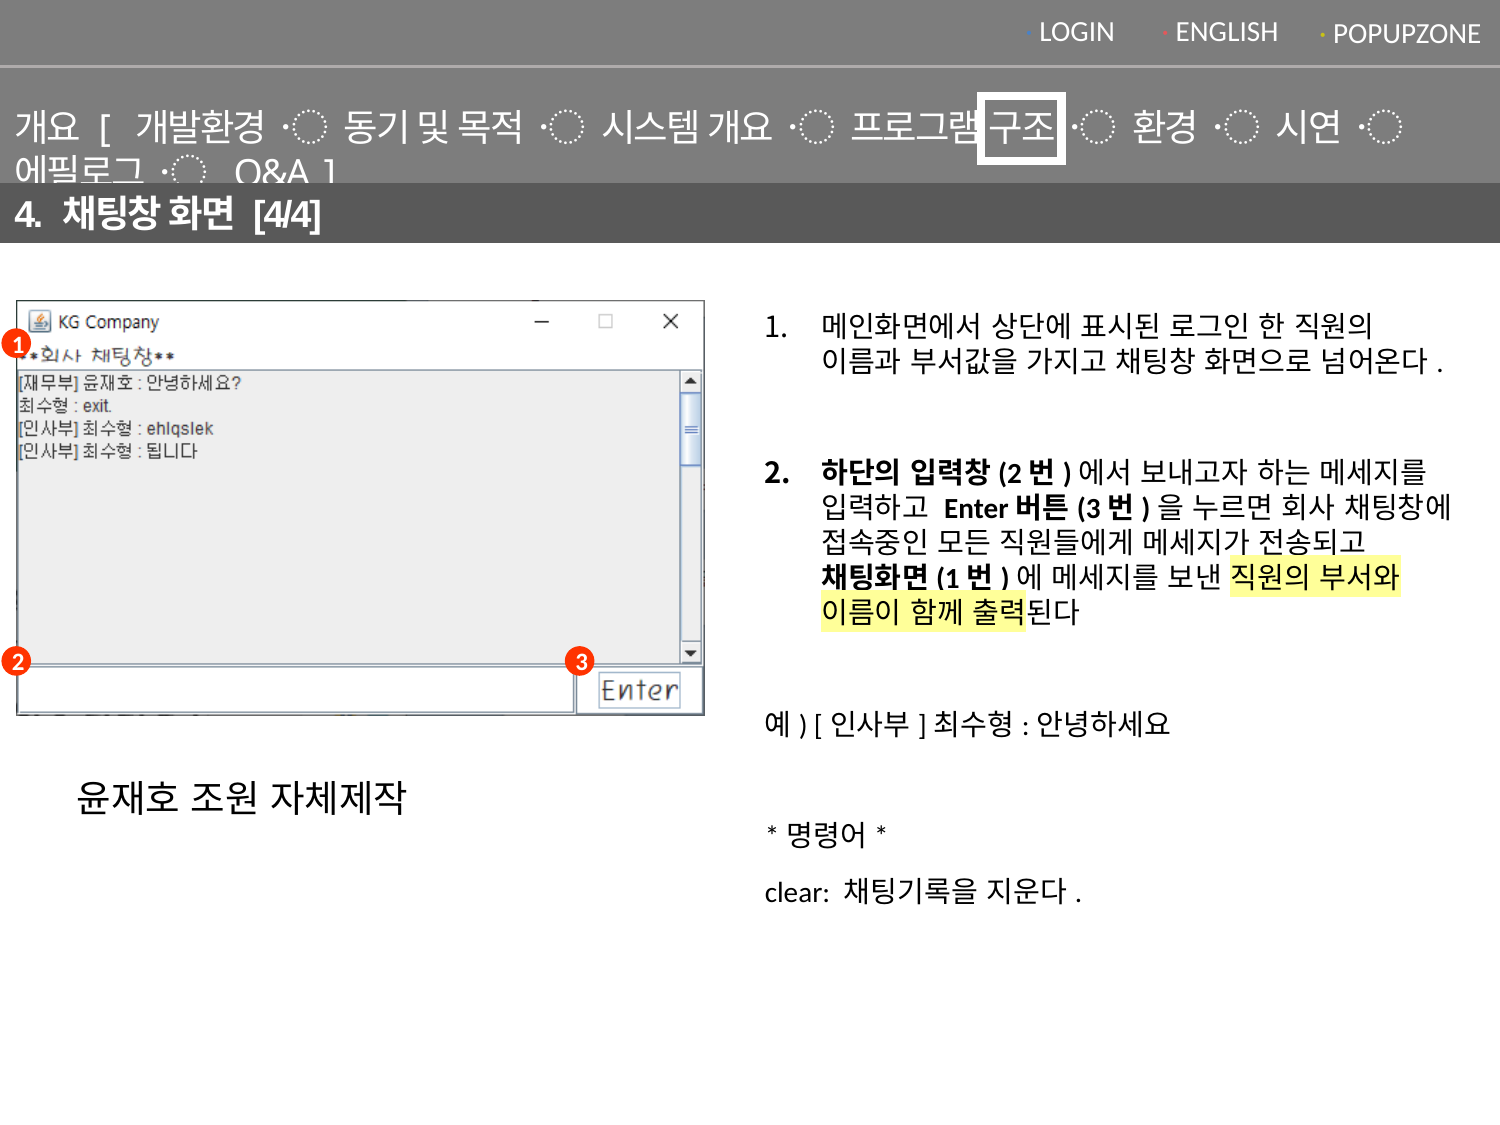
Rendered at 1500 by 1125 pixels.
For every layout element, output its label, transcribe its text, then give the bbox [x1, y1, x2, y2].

text_box [980, 95, 1062, 162]
text_box 개요 [ 개발환경 〮 동기 및 목적 〮 시스템 개요 〮 프로그램 구조 〮 환경 〮 시연 〮 에필로그 〮 Q&A ] [0, 96, 1500, 183]
text_box [0, 0, 1500, 65]
text_box · POPUPZONE [1304, 6, 1500, 57]
text_box 메인화면에서 상단에 표시된 로그인 한 직원의 이름과 부서값을 가지고 채팅창 화면으로 넘어온다. 하단의 입력창(2번)에서 보내고자 하는 메세지를 입력하고 Enter버튼(3번)을 누르면 회사 채팅창에 접속중인 모든 직원들에게 메세지가 전송되고 채팅화면(1번)에 메세지를 보낸 직원의 부서와 이름이 함께 출력된다 예) [인사부]최수형:안녕하세요 *명령어* clear: 채팅기록을 지운다. [749, 300, 1473, 942]
text_box 1 [0, 327, 16, 359]
text_box · LOGIN [1010, 4, 1138, 55]
text_box 윤재호 조원 자체제작 [62, 767, 595, 827]
text_box · ENGLISH [1146, 4, 1295, 55]
picture [16, 300, 705, 716]
text_box 2 [0, 645, 16, 677]
text_box 4. 채팅창 화면 [4/4] [0, 183, 1500, 243]
text_box [0, 68, 1500, 96]
